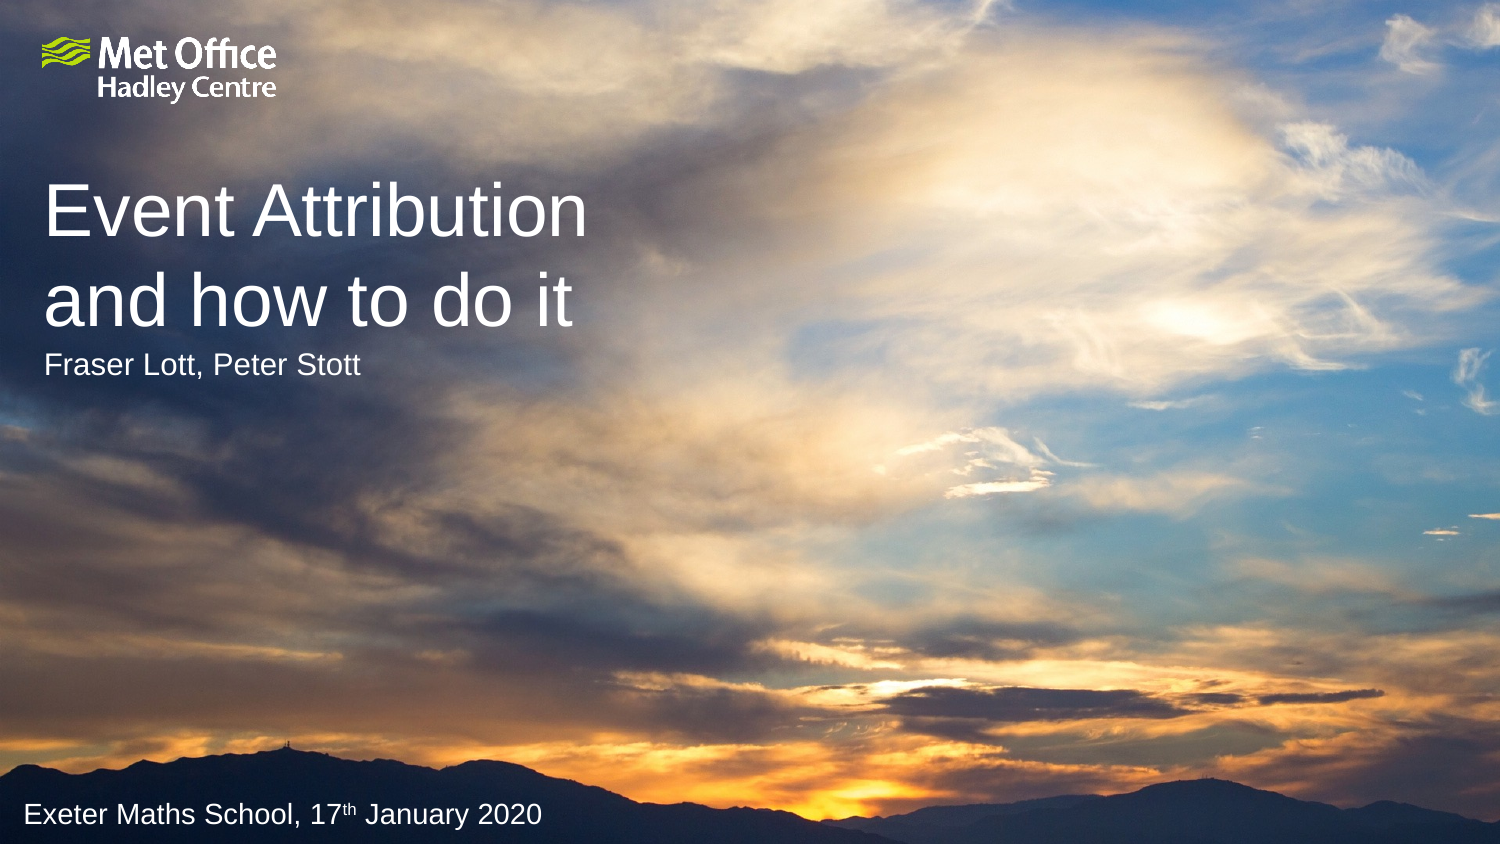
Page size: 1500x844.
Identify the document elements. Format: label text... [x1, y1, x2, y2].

picture [0, 0, 1500, 844]
title Event Attribution and how to do it [32, 156, 719, 338]
list Fraser Lott, Peter Stott [32, 338, 1417, 439]
text_box Exeter Maths School, 17th January 2020 [8, 787, 1010, 838]
